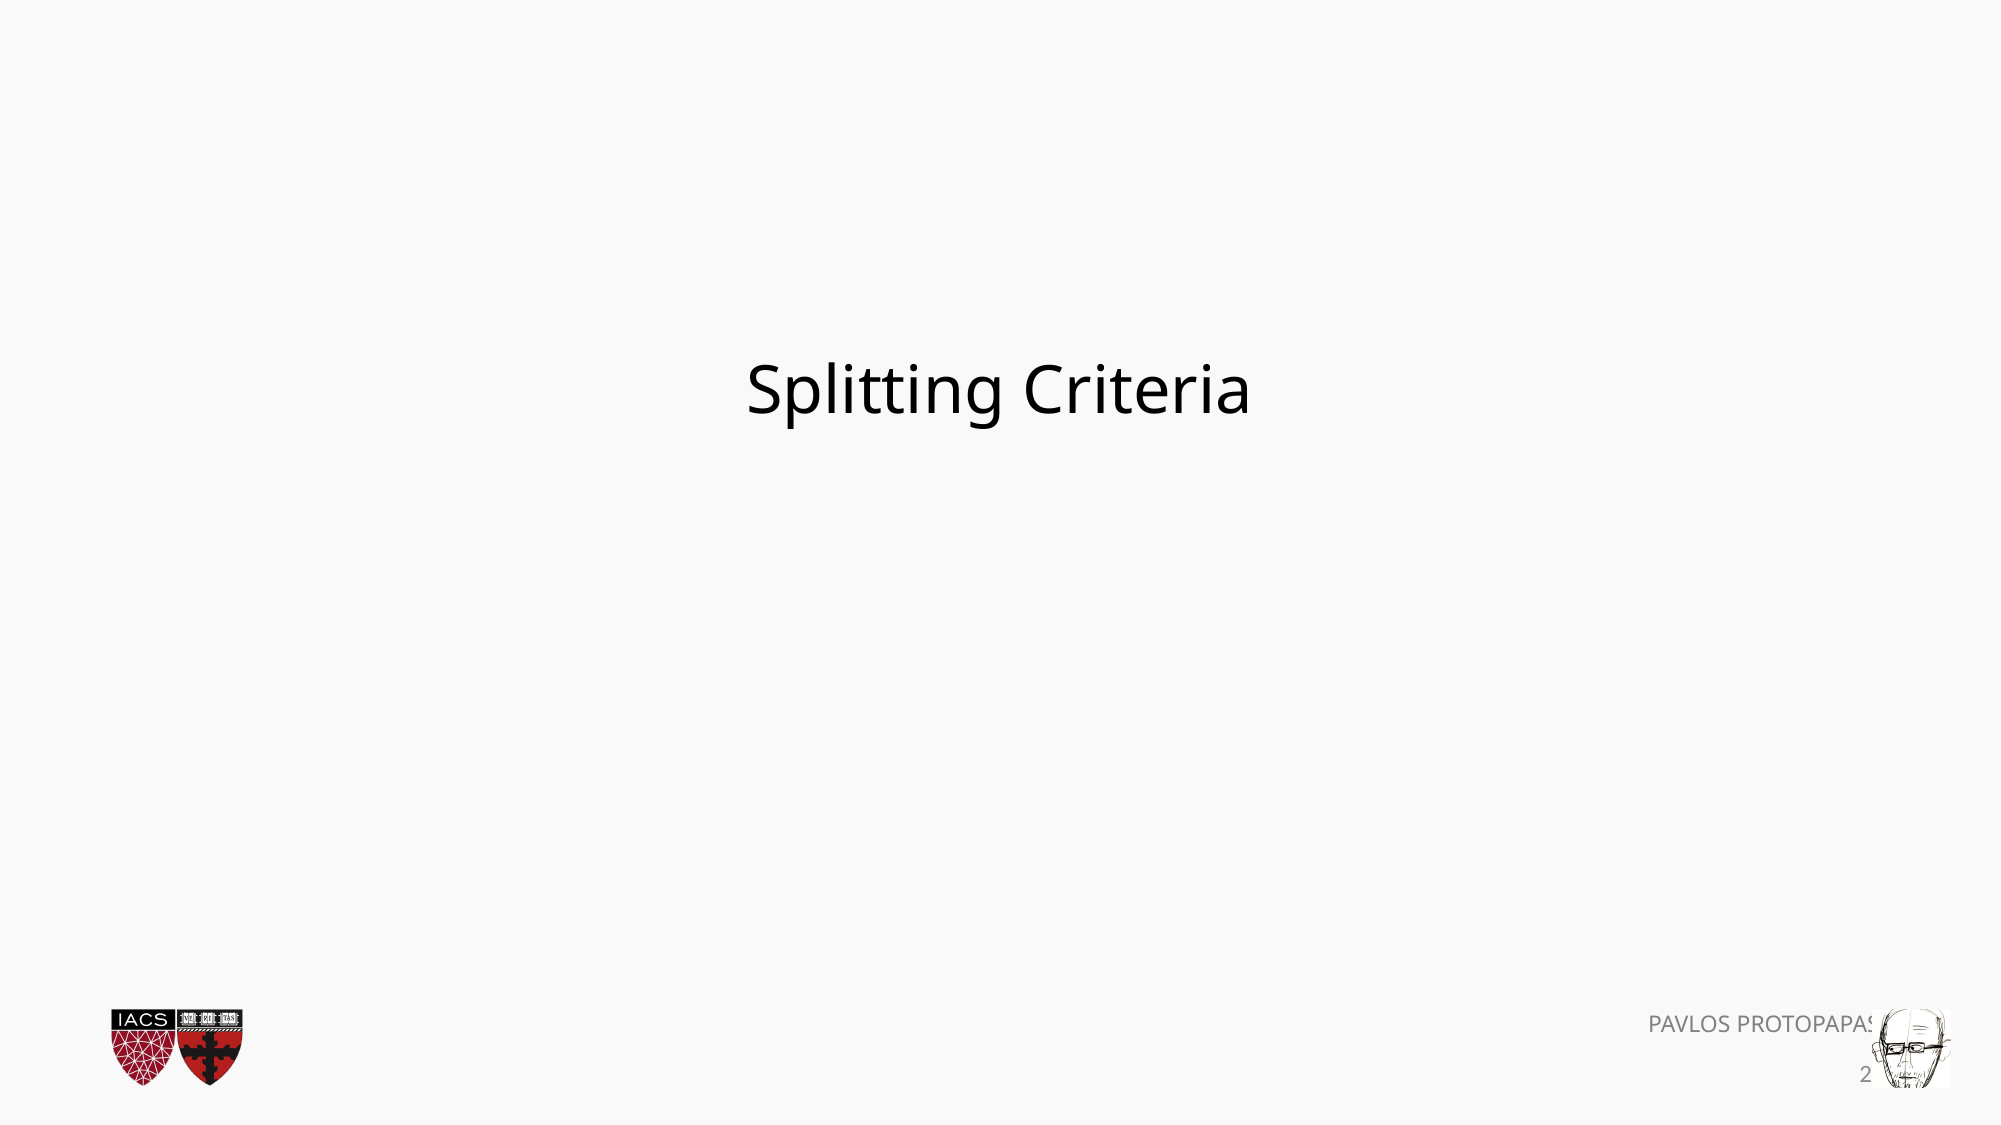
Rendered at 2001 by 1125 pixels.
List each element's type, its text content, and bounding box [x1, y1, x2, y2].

picture [1872, 1009, 1951, 1088]
picture [109, 1009, 243, 1086]
slide_number 23 [1433, 1042, 1900, 1103]
title Splitting Criteria [99, 339, 1900, 465]
